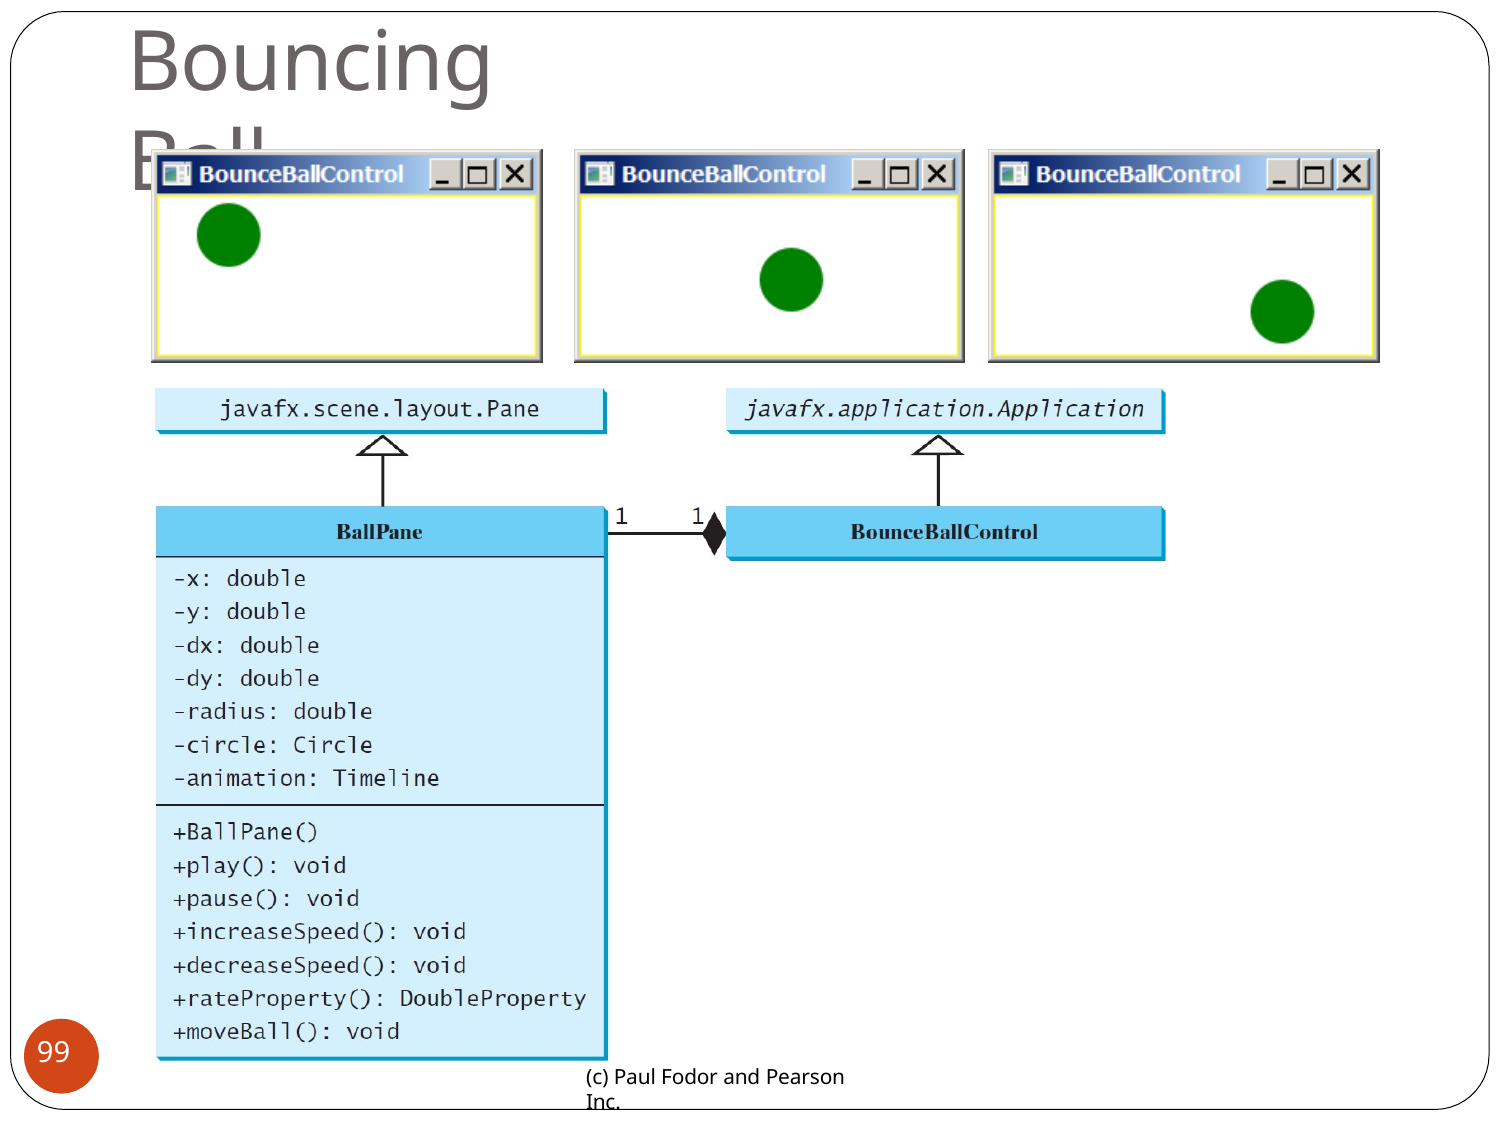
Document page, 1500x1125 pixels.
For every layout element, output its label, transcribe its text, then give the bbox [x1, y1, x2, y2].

text_box 99 [29, 1038, 94, 1074]
footer (c) Paul Fodor and Pearson Inc. [583, 1069, 882, 1125]
text_box [23, 1018, 99, 1094]
picture [988, 149, 1381, 363]
picture [151, 149, 543, 363]
picture [155, 388, 1166, 1061]
title Bouncing Ball [125, 5, 613, 208]
picture [573, 149, 965, 363]
